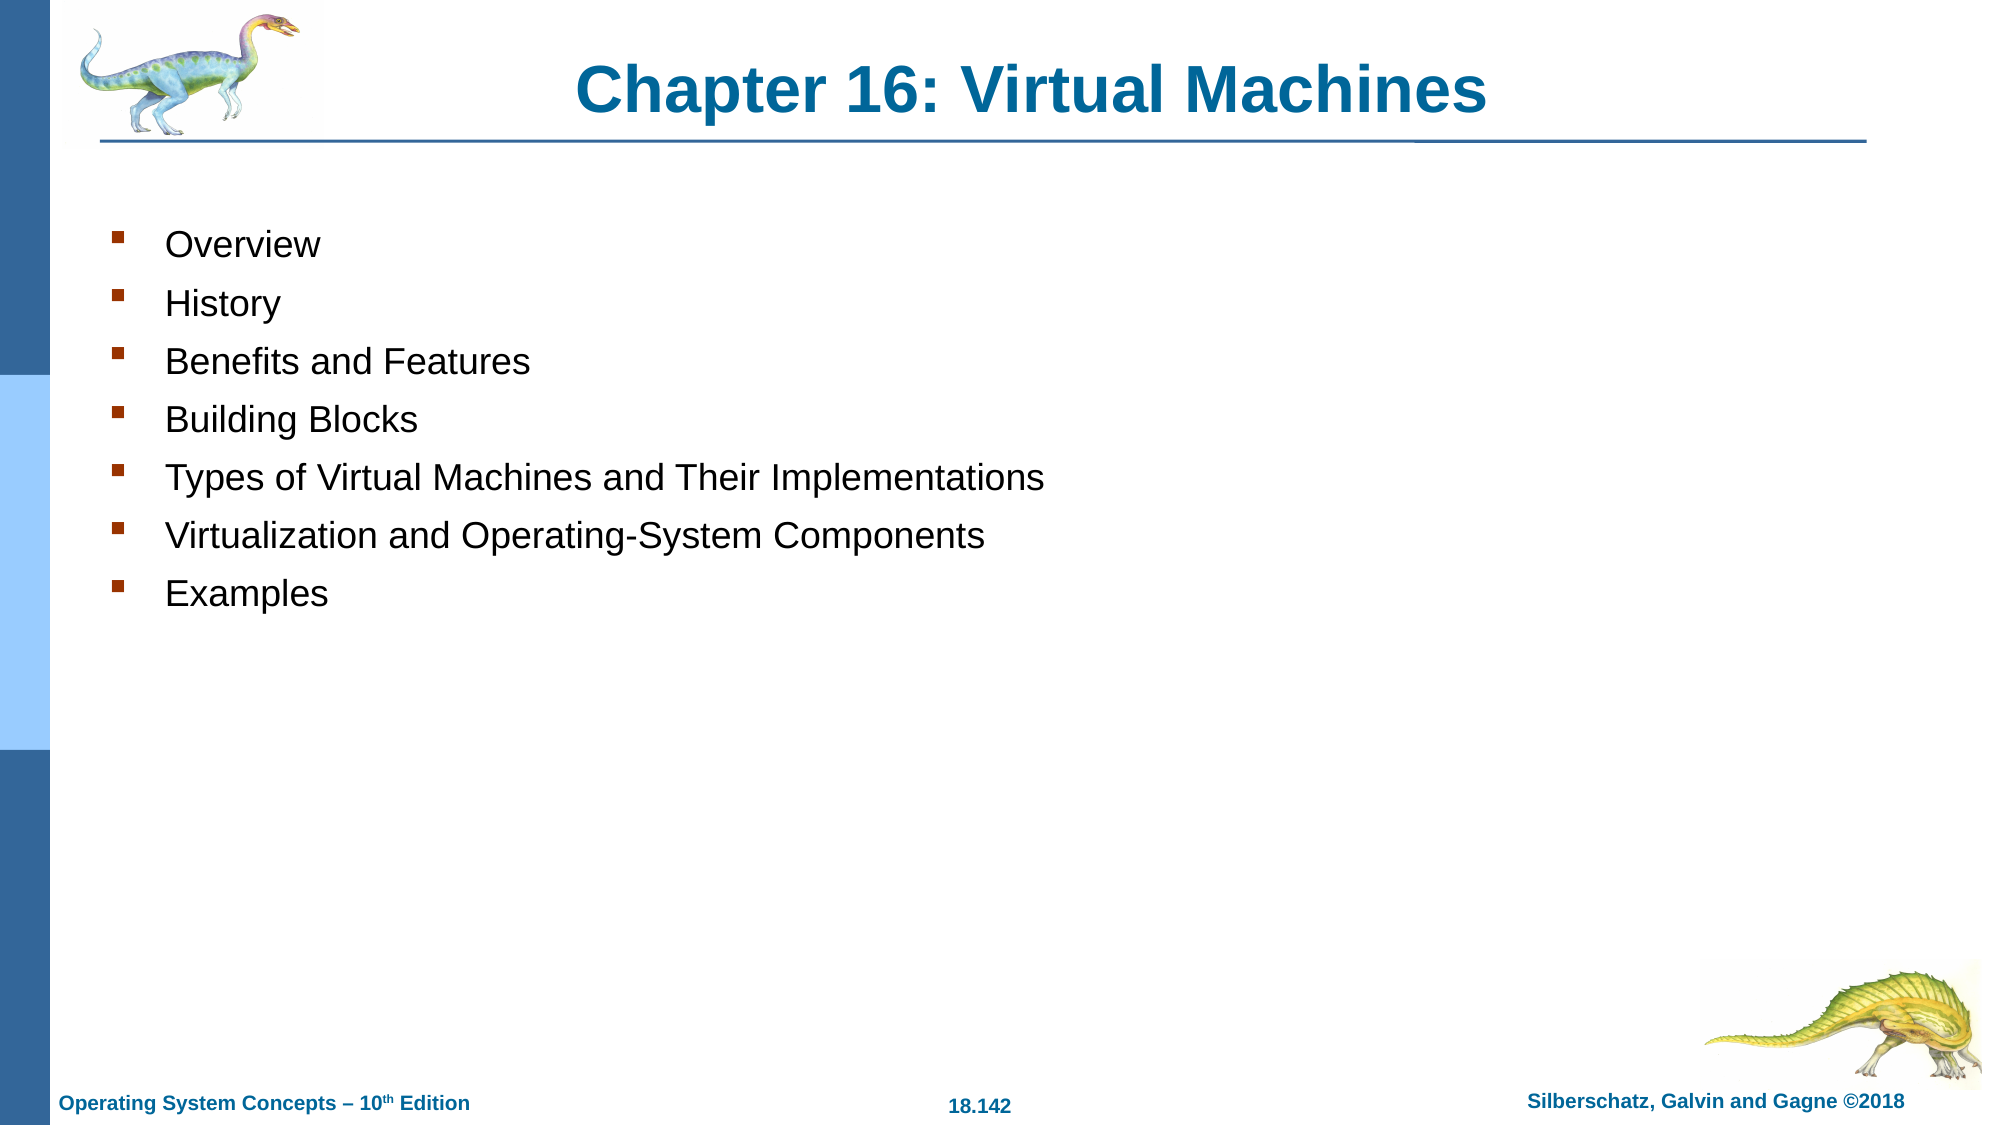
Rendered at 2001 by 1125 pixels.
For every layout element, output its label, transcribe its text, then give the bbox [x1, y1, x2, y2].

picture [1700, 959, 1982, 1090]
picture [62, 0, 324, 149]
list Overview History Benefits and Features Building Blocks Types of Virtual Machines and Their Implementations Virtualization and Operating-System Components Examples [93, 212, 1300, 949]
title Chapter 16: Virtual Machines [402, 38, 1663, 134]
